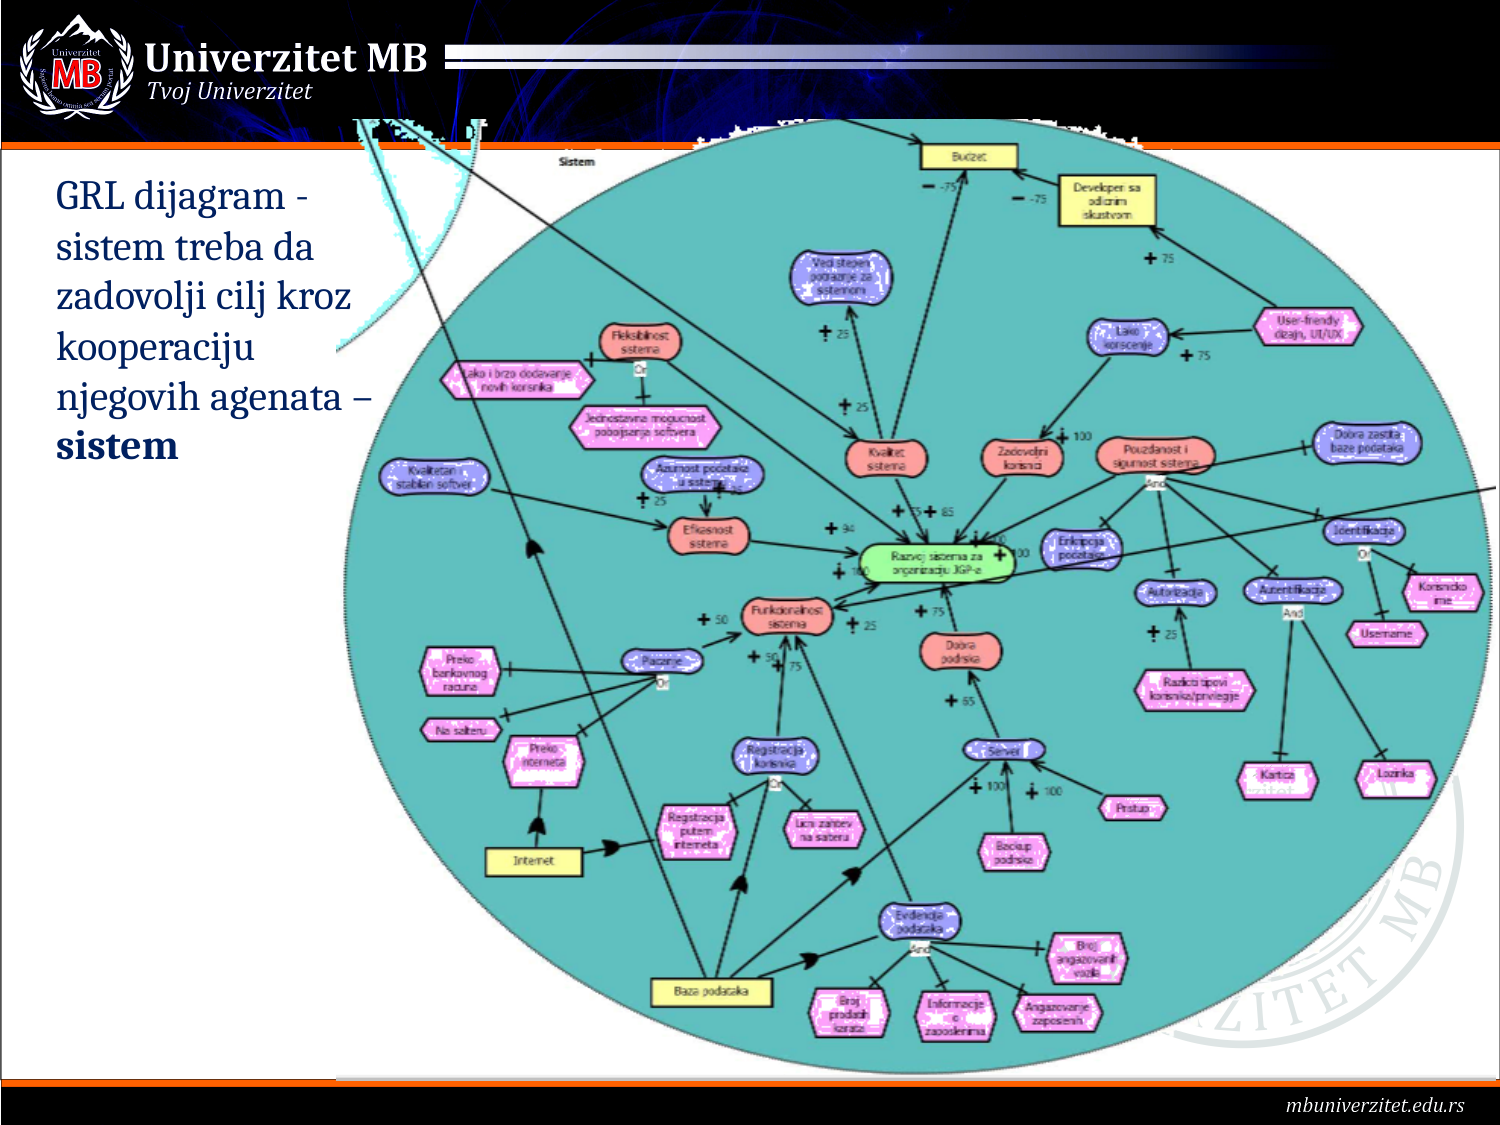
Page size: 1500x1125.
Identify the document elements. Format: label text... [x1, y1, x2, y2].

picture [0, 0, 1500, 1125]
text_box GRL dijagram - sistem treba da zadovolji cilj kroz kooperaciju njegovih agenata – sistem [41, 160, 331, 476]
